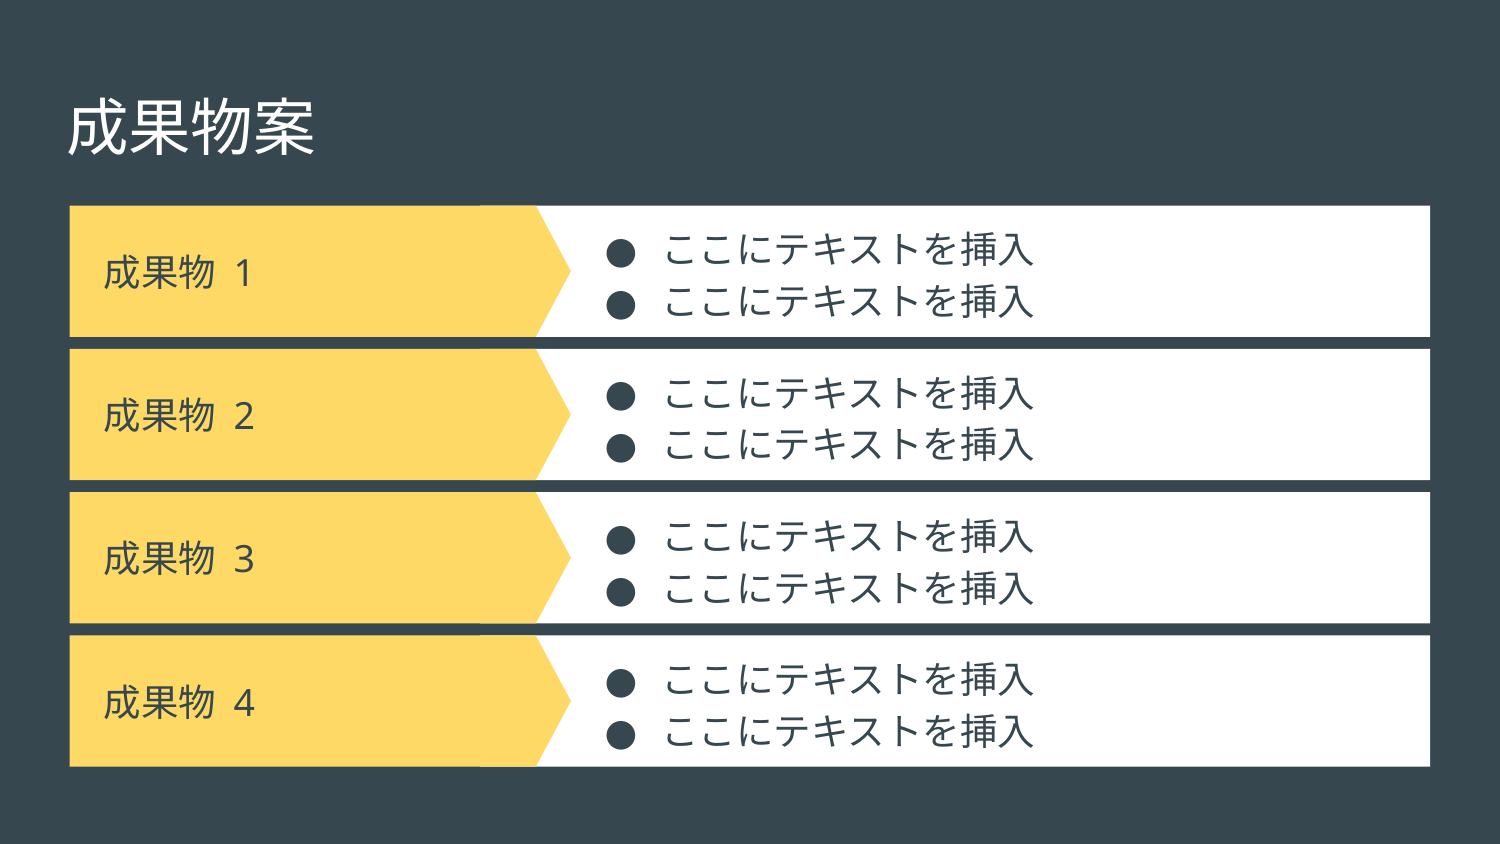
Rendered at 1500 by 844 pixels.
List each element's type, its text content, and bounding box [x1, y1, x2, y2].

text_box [69, 635, 1431, 767]
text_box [69, 491, 1431, 624]
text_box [69, 348, 1431, 481]
title 成果物案 [51, 72, 1449, 167]
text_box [69, 205, 1431, 338]
